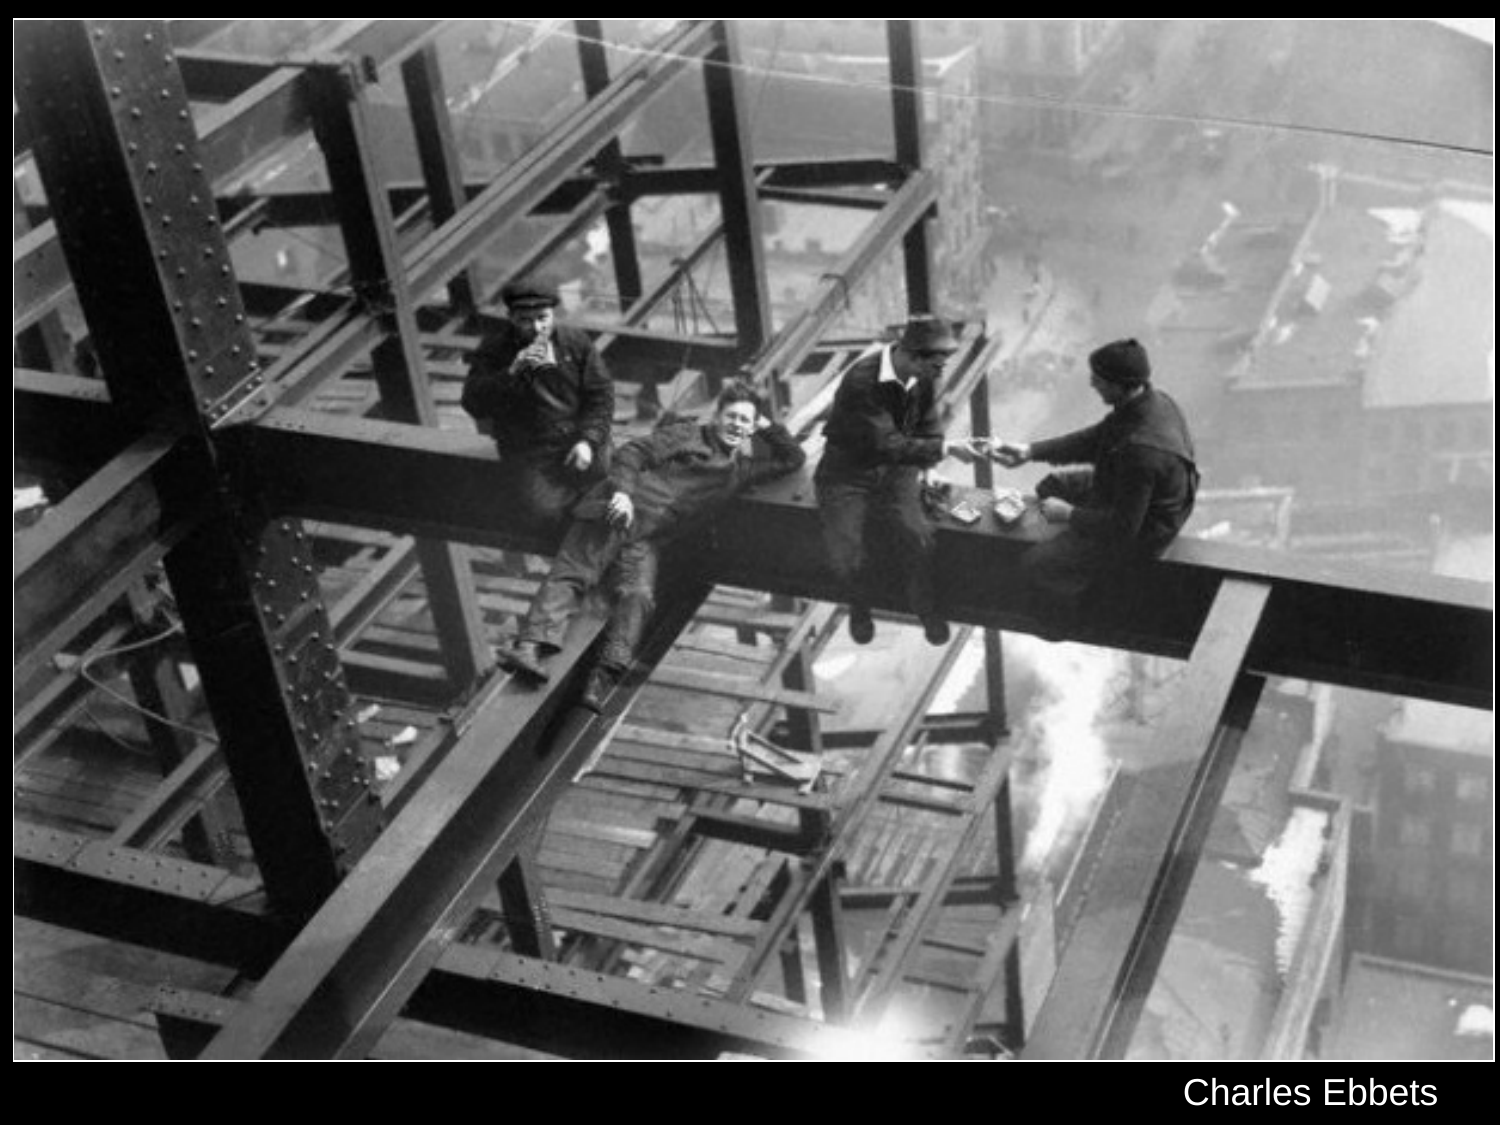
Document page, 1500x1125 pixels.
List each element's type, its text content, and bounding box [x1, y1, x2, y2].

text_box [13, 19, 1495, 1061]
text_box Charles Ebbets [1168, 1060, 1465, 1121]
